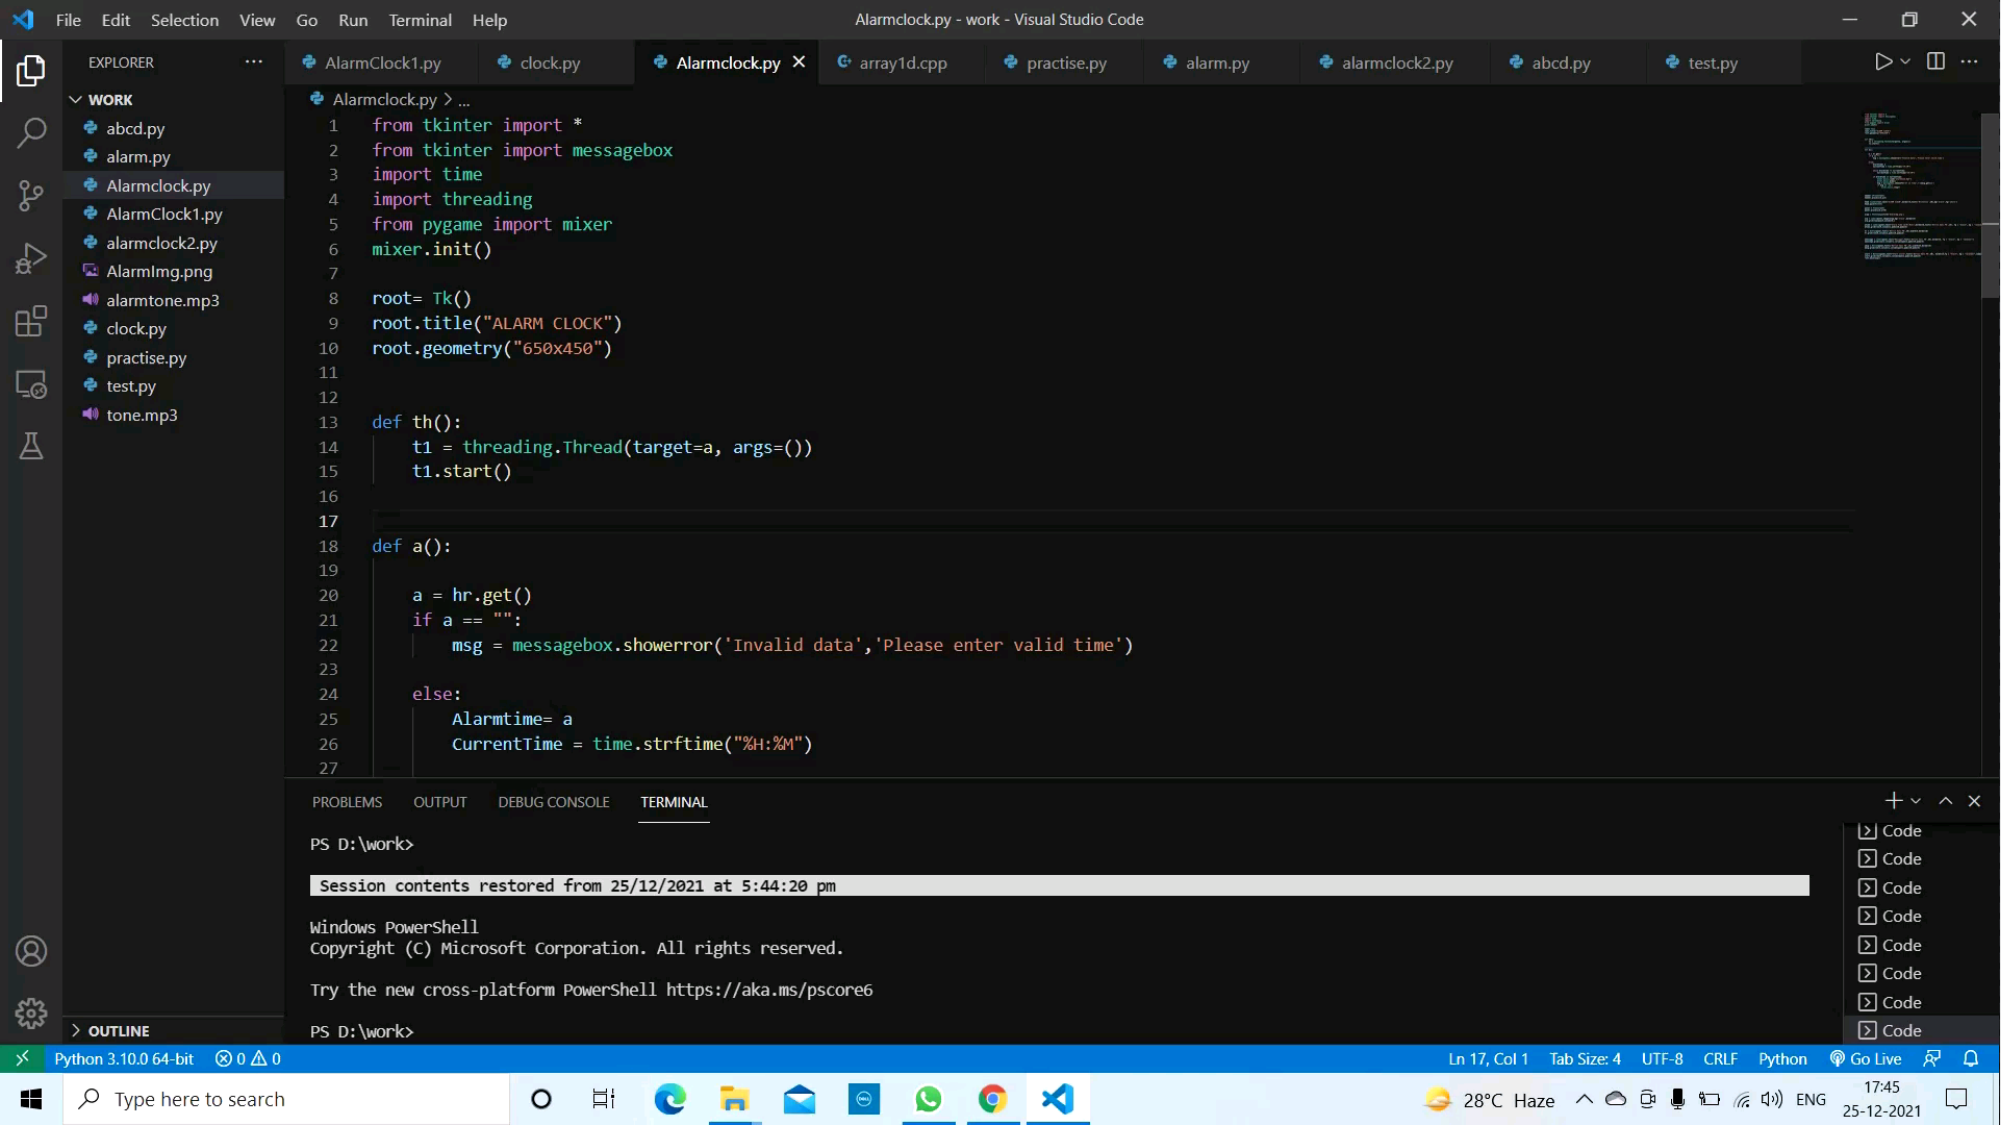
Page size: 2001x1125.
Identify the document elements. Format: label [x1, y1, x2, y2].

list [0, 0, 2000, 1125]
